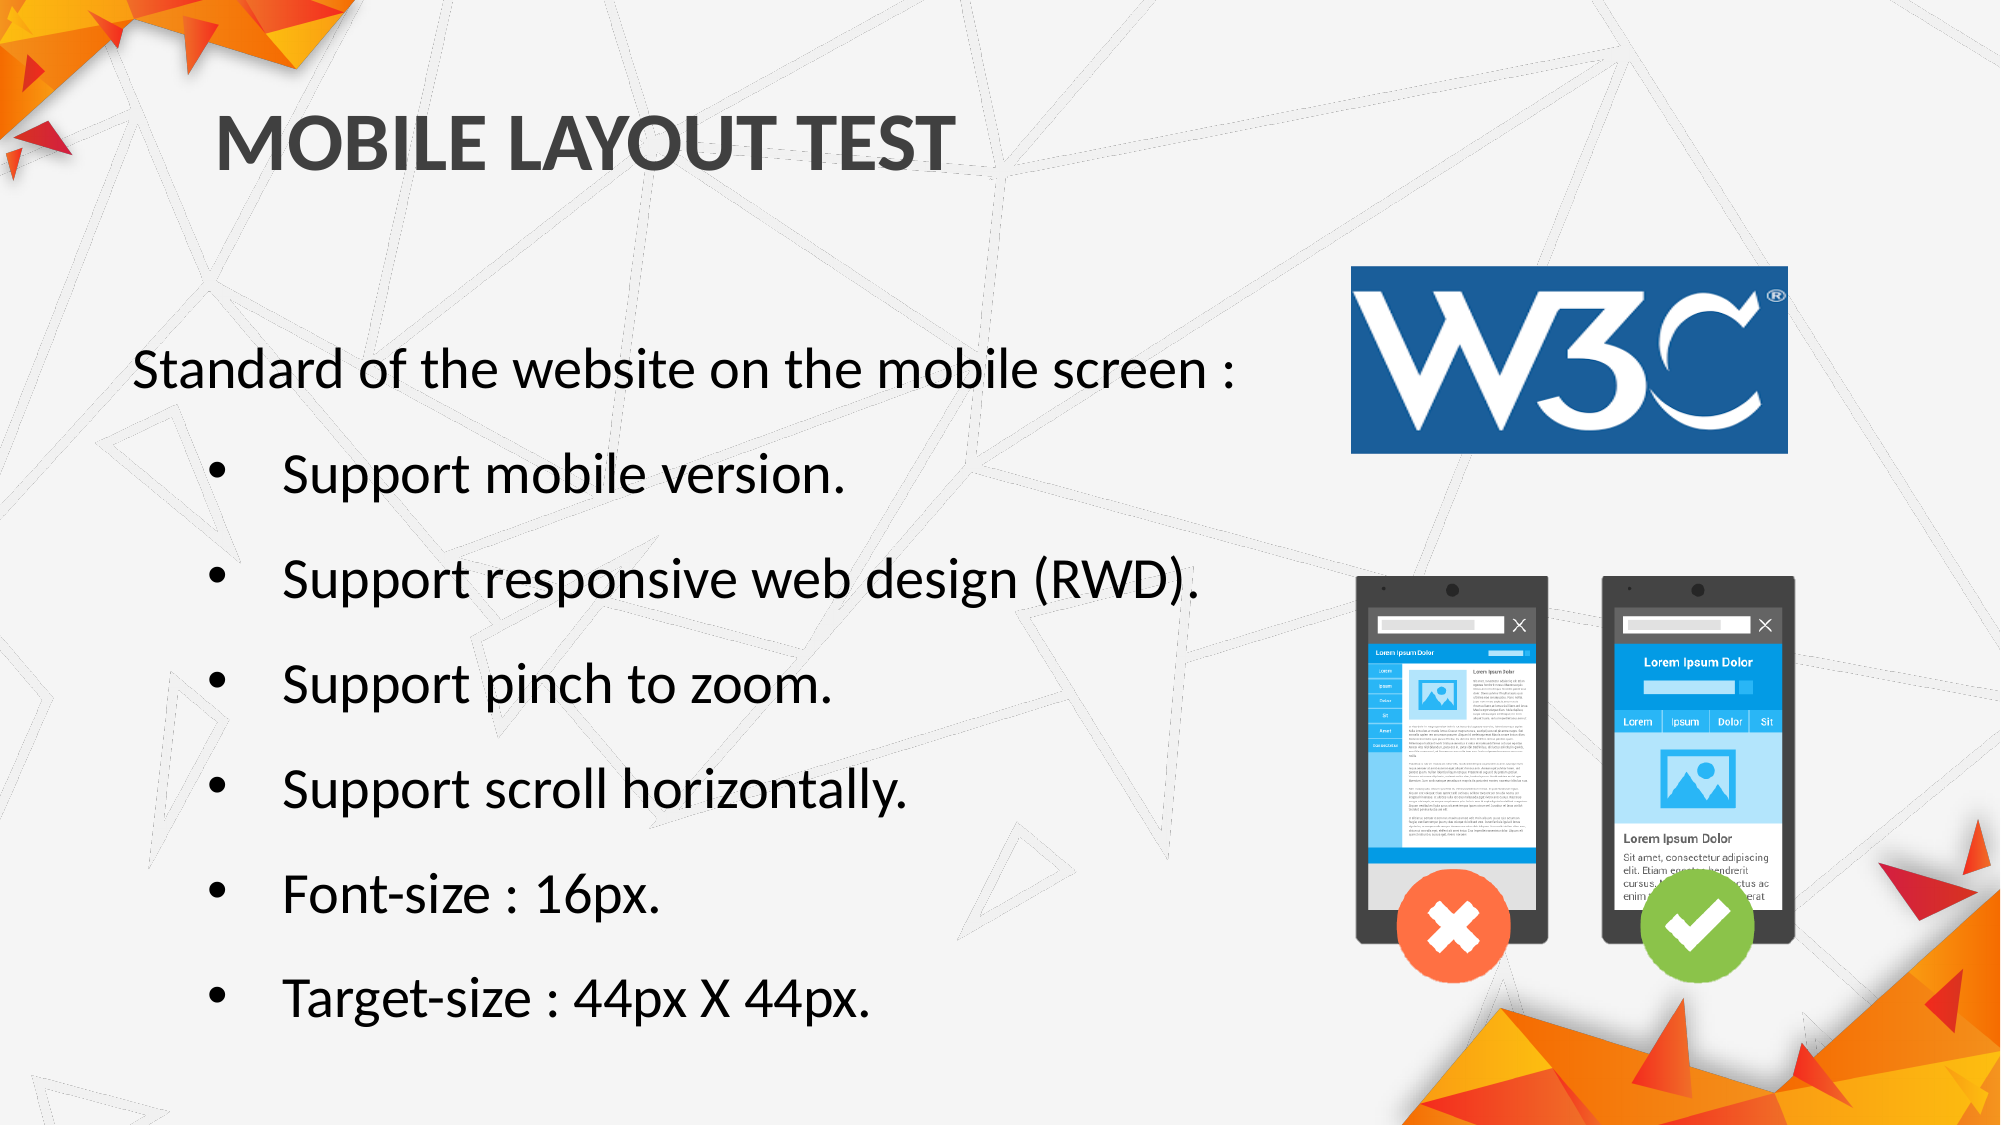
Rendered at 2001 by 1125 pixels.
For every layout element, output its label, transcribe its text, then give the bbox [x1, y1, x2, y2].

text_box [196, 79, 977, 211]
picture [0, 0, 2001, 1125]
text_box Standard of the website on the mobile screen : Support mobile version. Support responsive web design (RWD). Support pinch to zoom. Support scroll horizontally. Font-size : 16px. Target-size : 44px X 44px. [117, 287, 1306, 1037]
